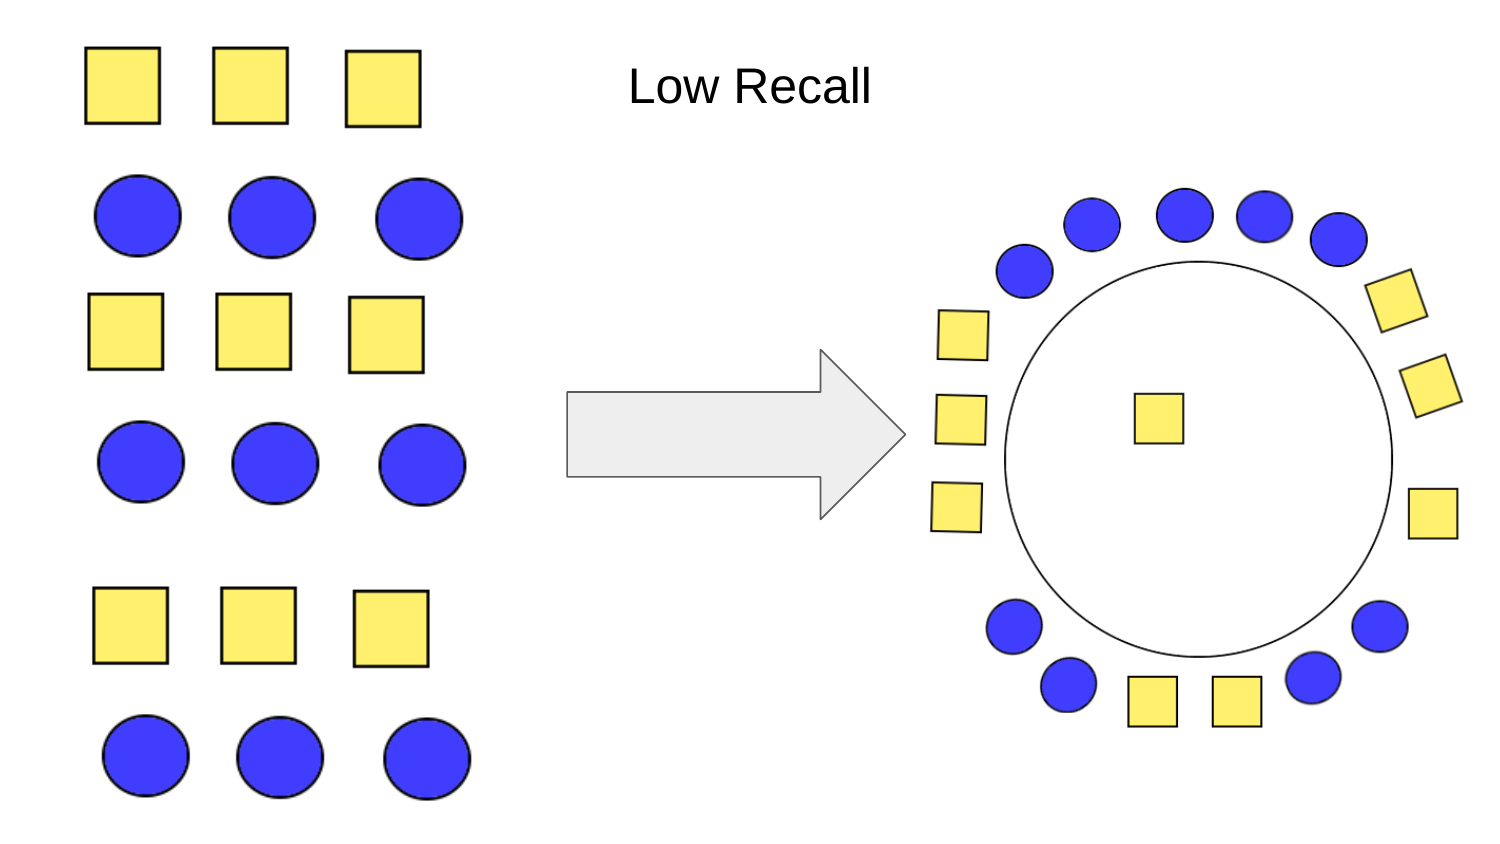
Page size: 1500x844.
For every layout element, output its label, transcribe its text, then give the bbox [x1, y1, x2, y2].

text_box [567, 349, 906, 520]
picture [51, 0, 529, 844]
text_box Low Recall [532, 38, 1020, 159]
picture [924, 133, 1470, 736]
